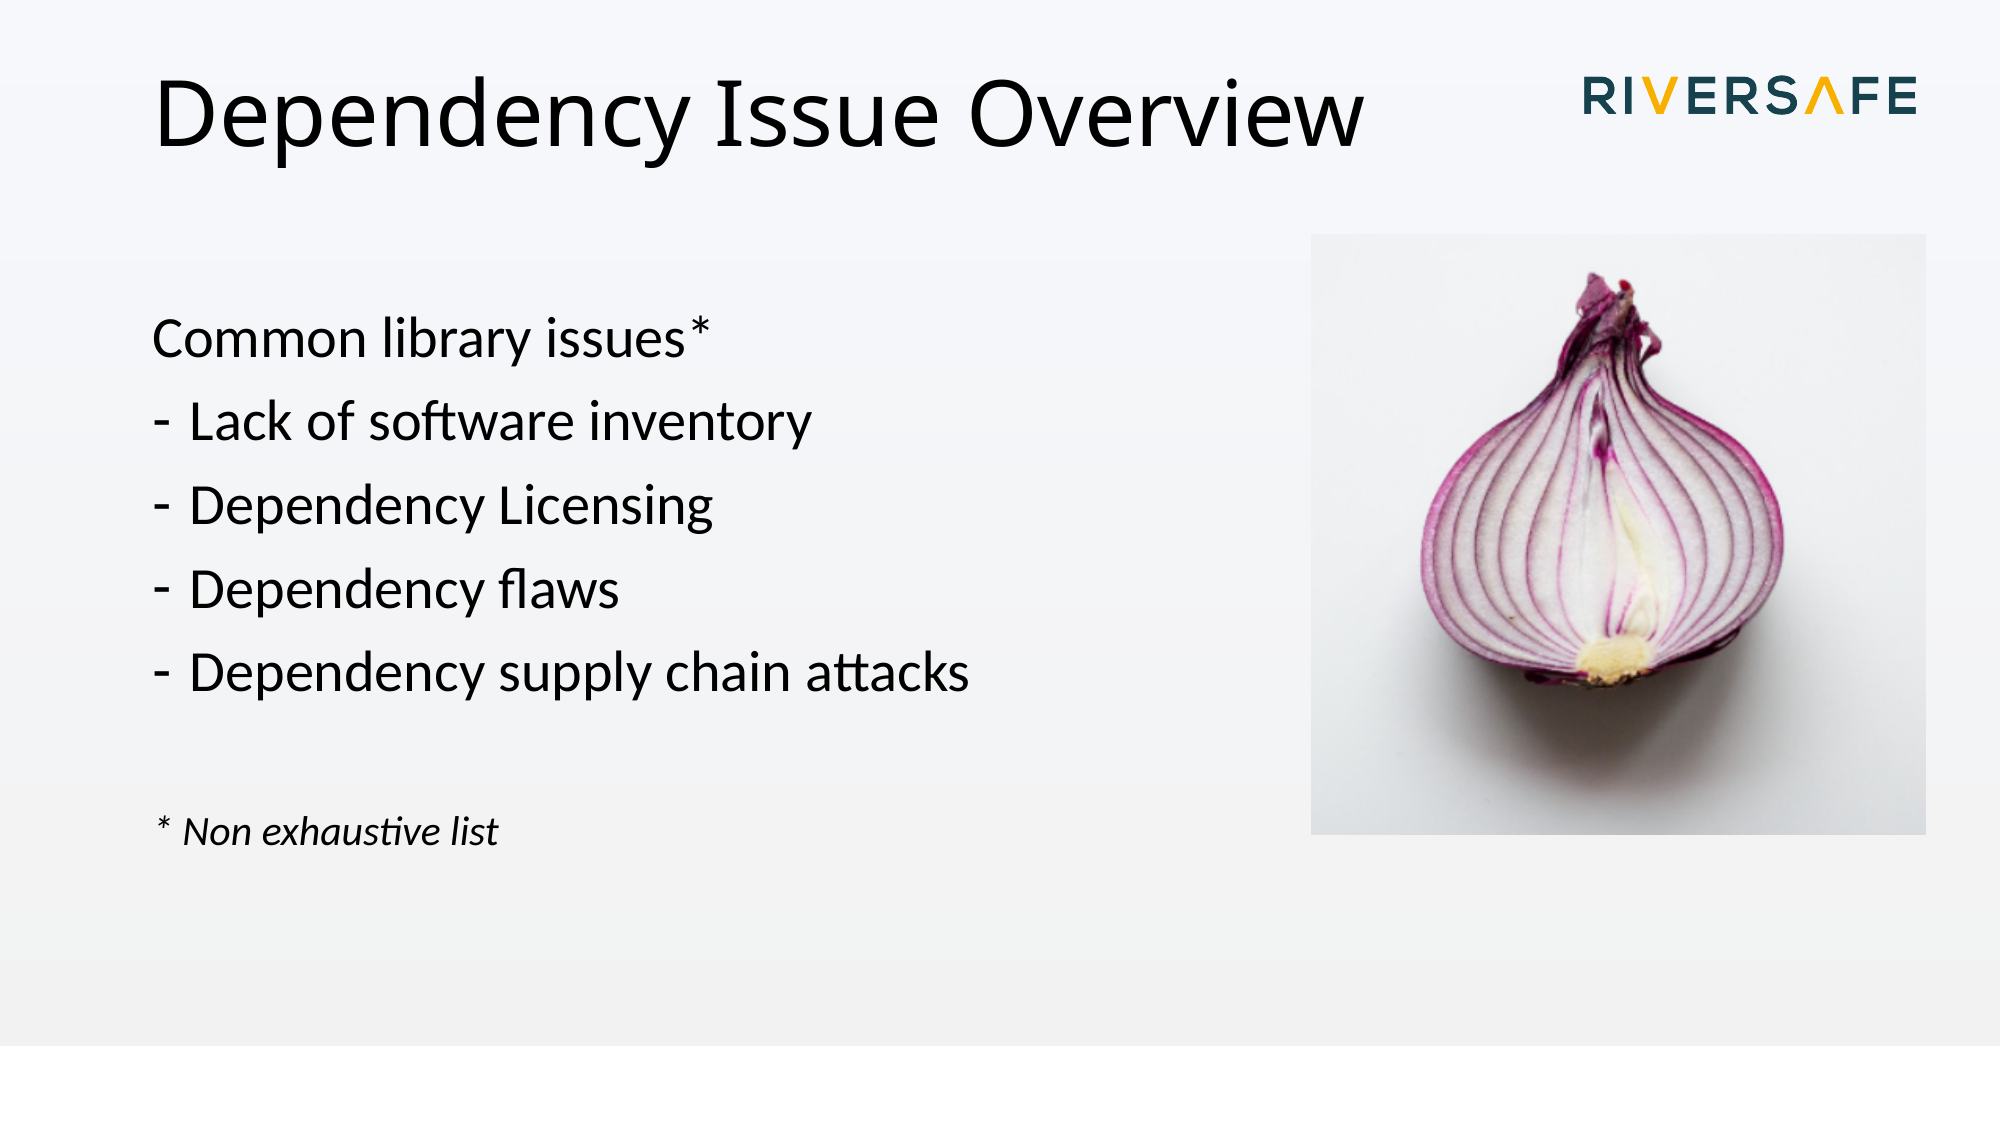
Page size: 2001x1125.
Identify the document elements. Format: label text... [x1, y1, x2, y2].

text_box Common library issues* Lack of software inventory Dependency Licensing Dependency flaws Dependency supply chain attacks * Non exhaustive list [137, 299, 1257, 1014]
picture [1863, 75, 1916, 115]
title Dependency Issue Overview [137, 59, 1863, 278]
picture [1311, 234, 1926, 835]
